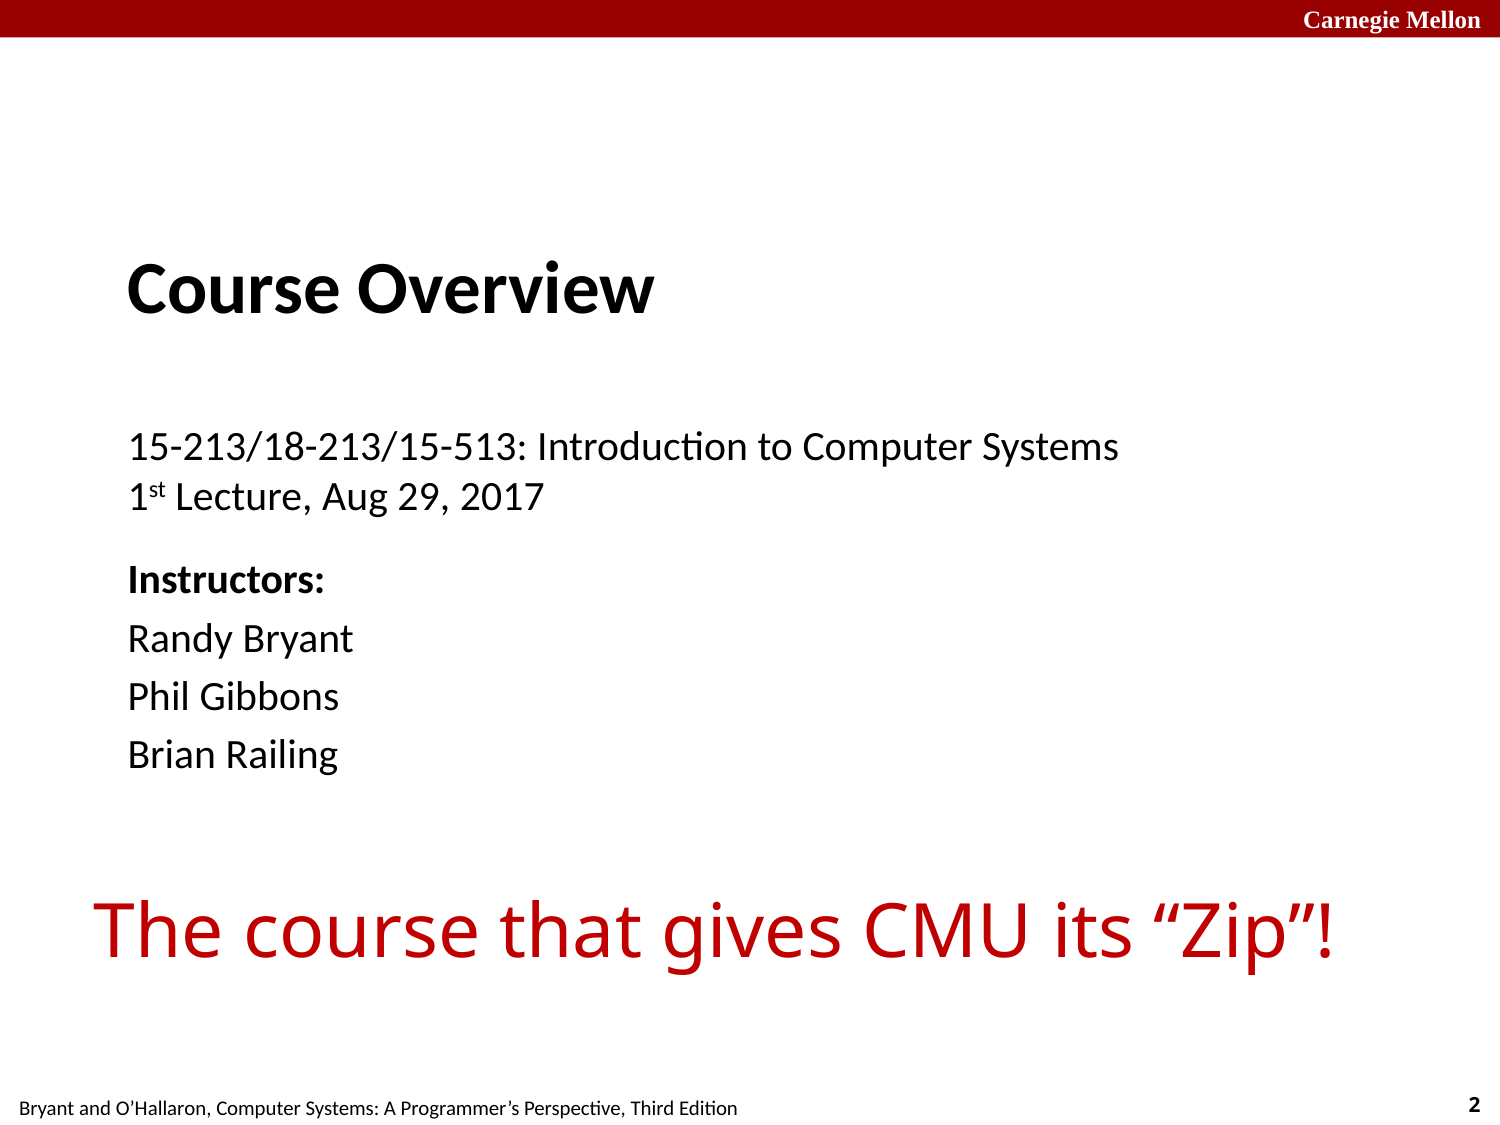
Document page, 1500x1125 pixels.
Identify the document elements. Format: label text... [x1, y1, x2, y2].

text_box Instructors: Randy Bryant Phil Gibbons Brian Railing [112, 544, 1373, 895]
text_box The course that gives CMU its “Zip”! [87, 875, 1363, 979]
text_box Course Overview 15-213/18-213/15-513: Introduction to Computer Systems 1st Lecture, Aug 29, 2017 [112, 237, 1388, 520]
